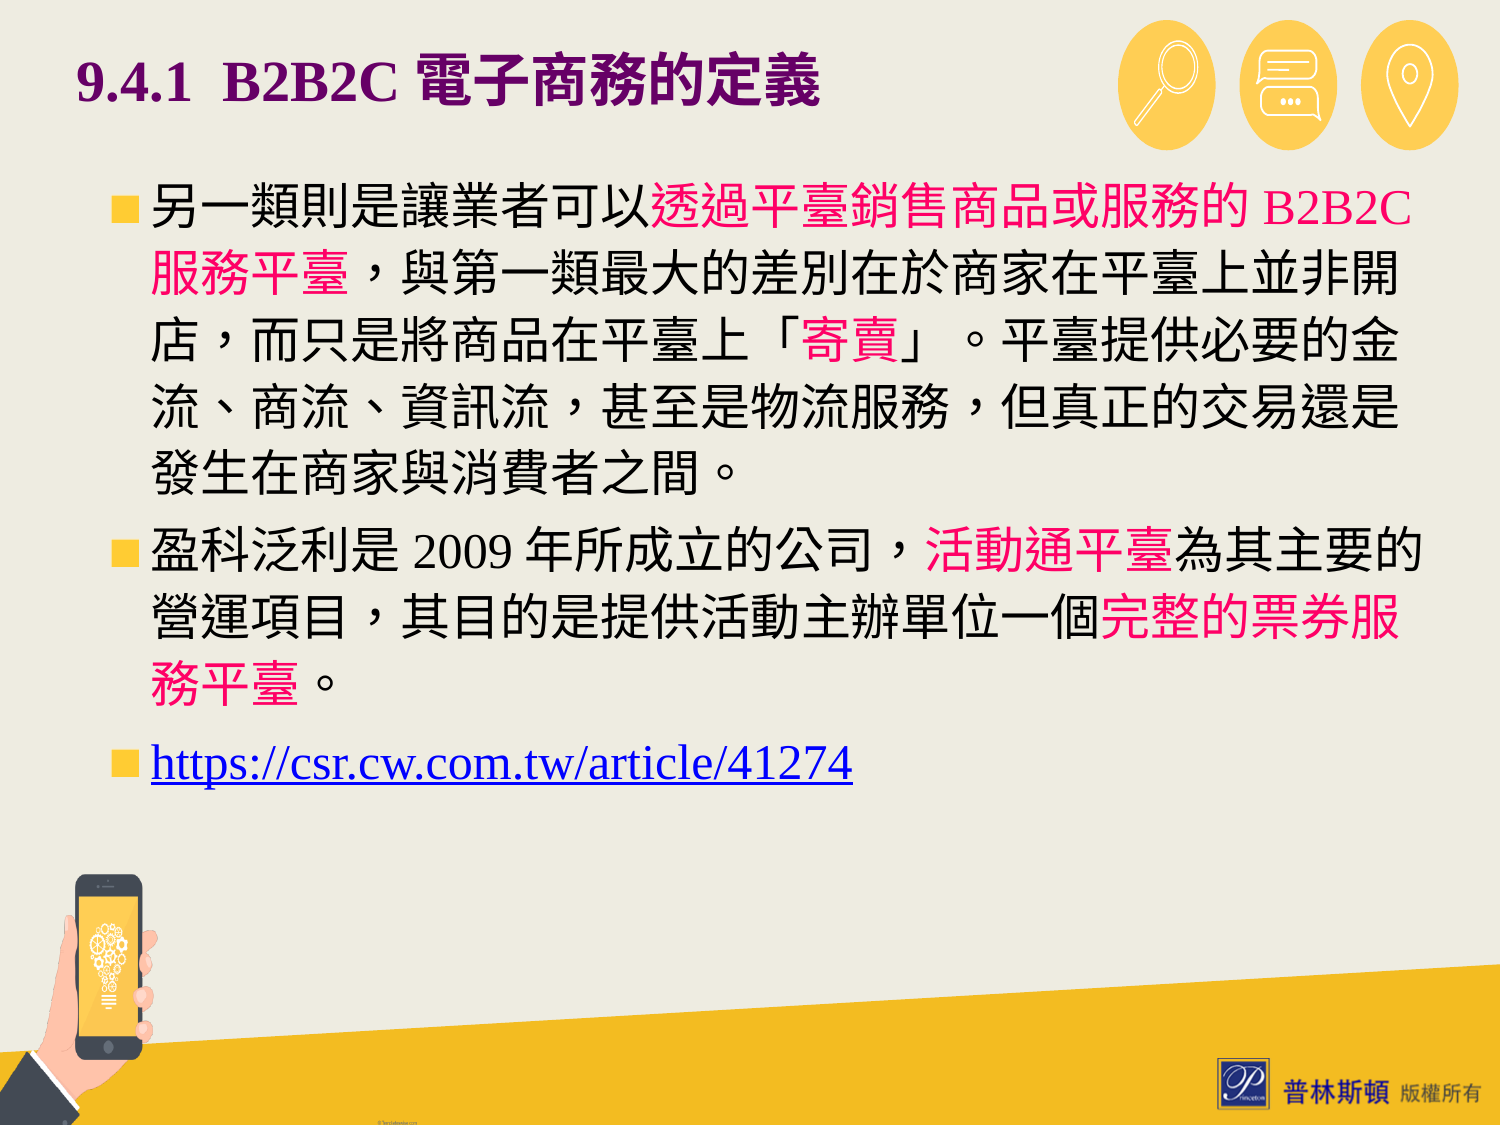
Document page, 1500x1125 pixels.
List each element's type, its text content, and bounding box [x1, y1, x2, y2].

title 9.4.1 B2B2C電子商務的定義 [76, 19, 1459, 114]
list 另一類則是讓業者可以透過平臺銷售商品或服務的B2B2C服務平臺，與第一類最大的差別在於商家在平臺上並非開店，而只是將商品在平臺上「寄賣」。平臺提供必要的金流、商流、資訊流，甚至是物流服務，但真正的交易還是發生在商家與消費者之間。 盈科泛利是2009年所成立的公司，活動通平臺為其主要的營運項目，其目的是提供活動主辦單位一個完整的票券服務平臺。 https://csr.cw.com.tw/article/41274 [76, 160, 1459, 1059]
picture [103, 531, 139, 567]
picture [1217, 1058, 1500, 1125]
picture [103, 187, 139, 223]
picture [0, 811, 420, 1125]
picture [103, 741, 139, 777]
